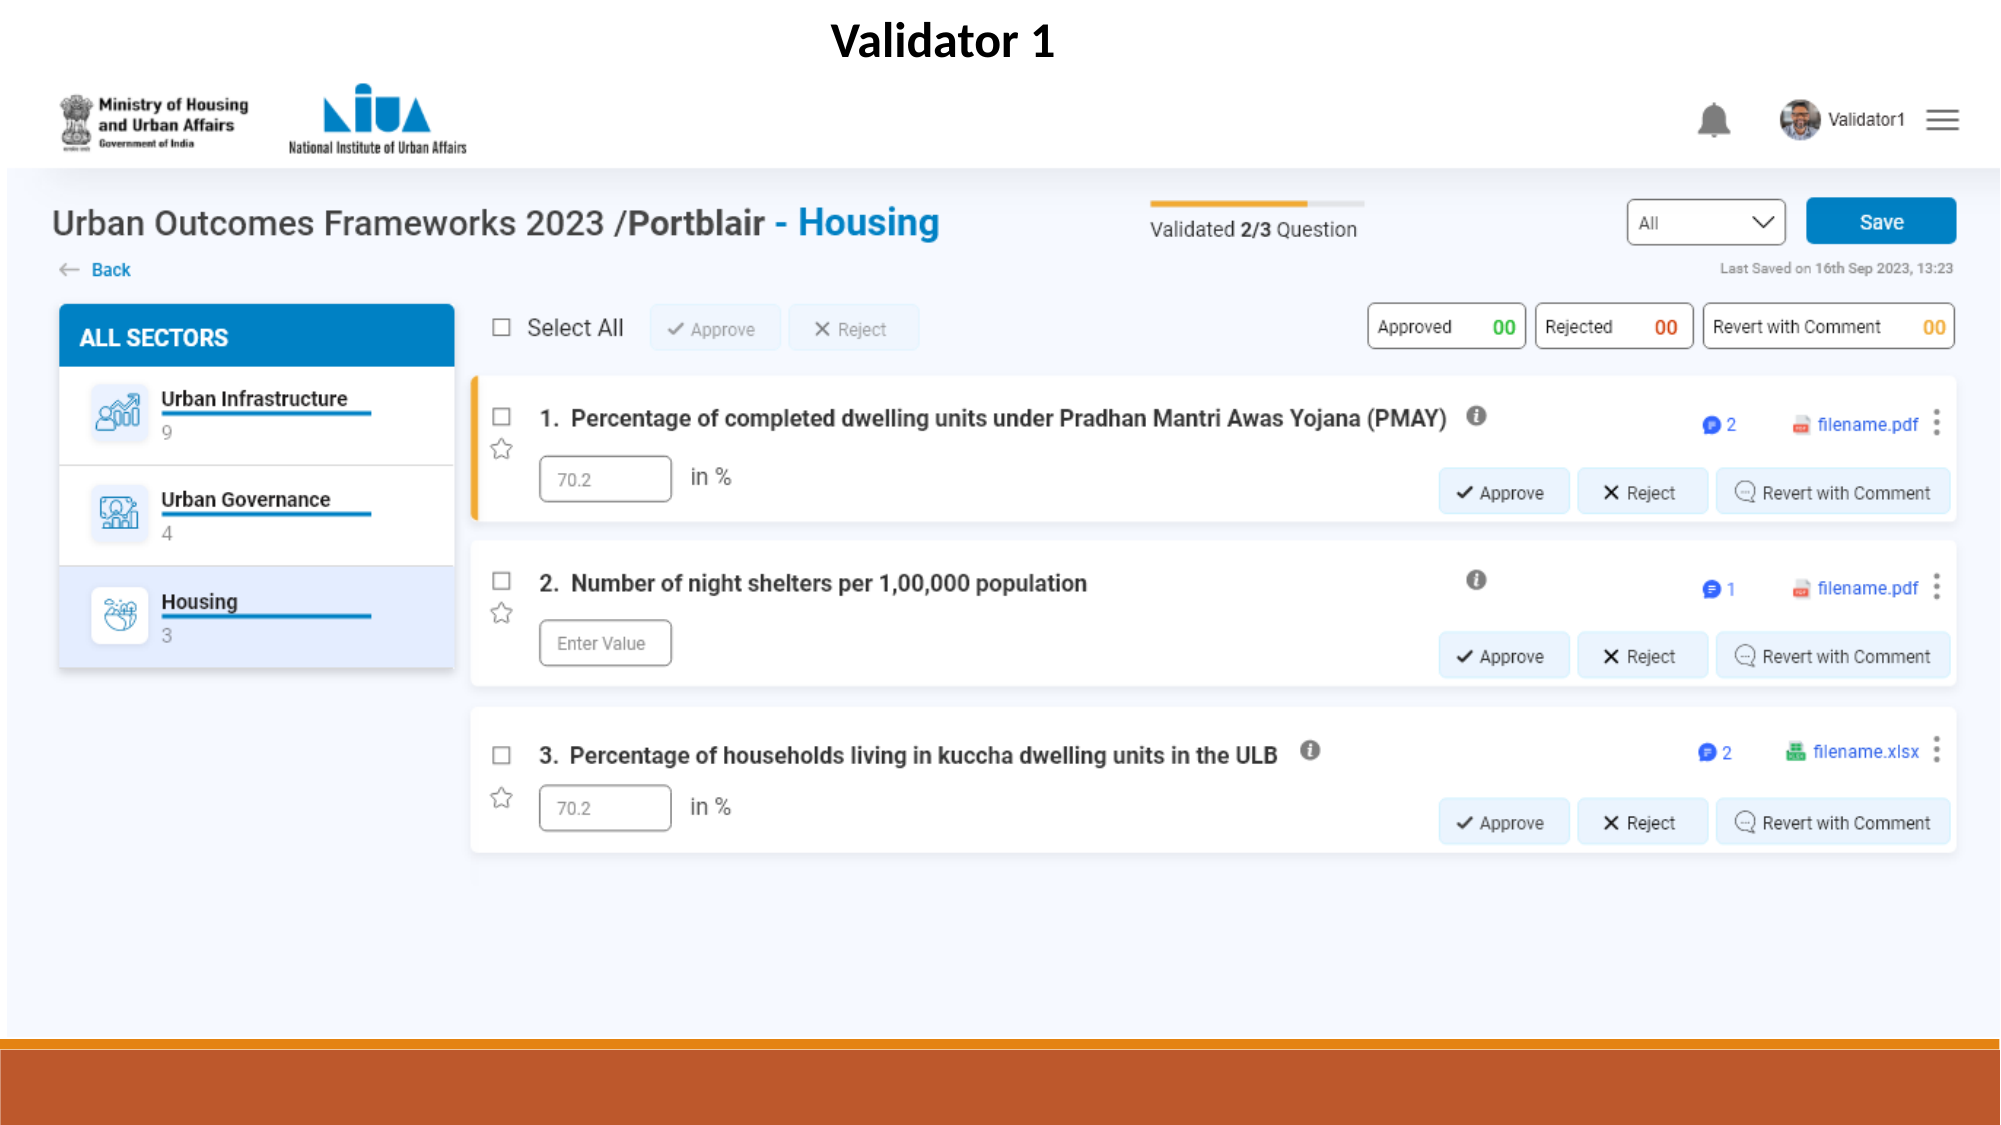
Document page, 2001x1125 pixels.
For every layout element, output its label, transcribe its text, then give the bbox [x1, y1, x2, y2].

picture [7, 72, 2000, 1037]
text_box Validator 1 [815, 0, 1101, 68]
